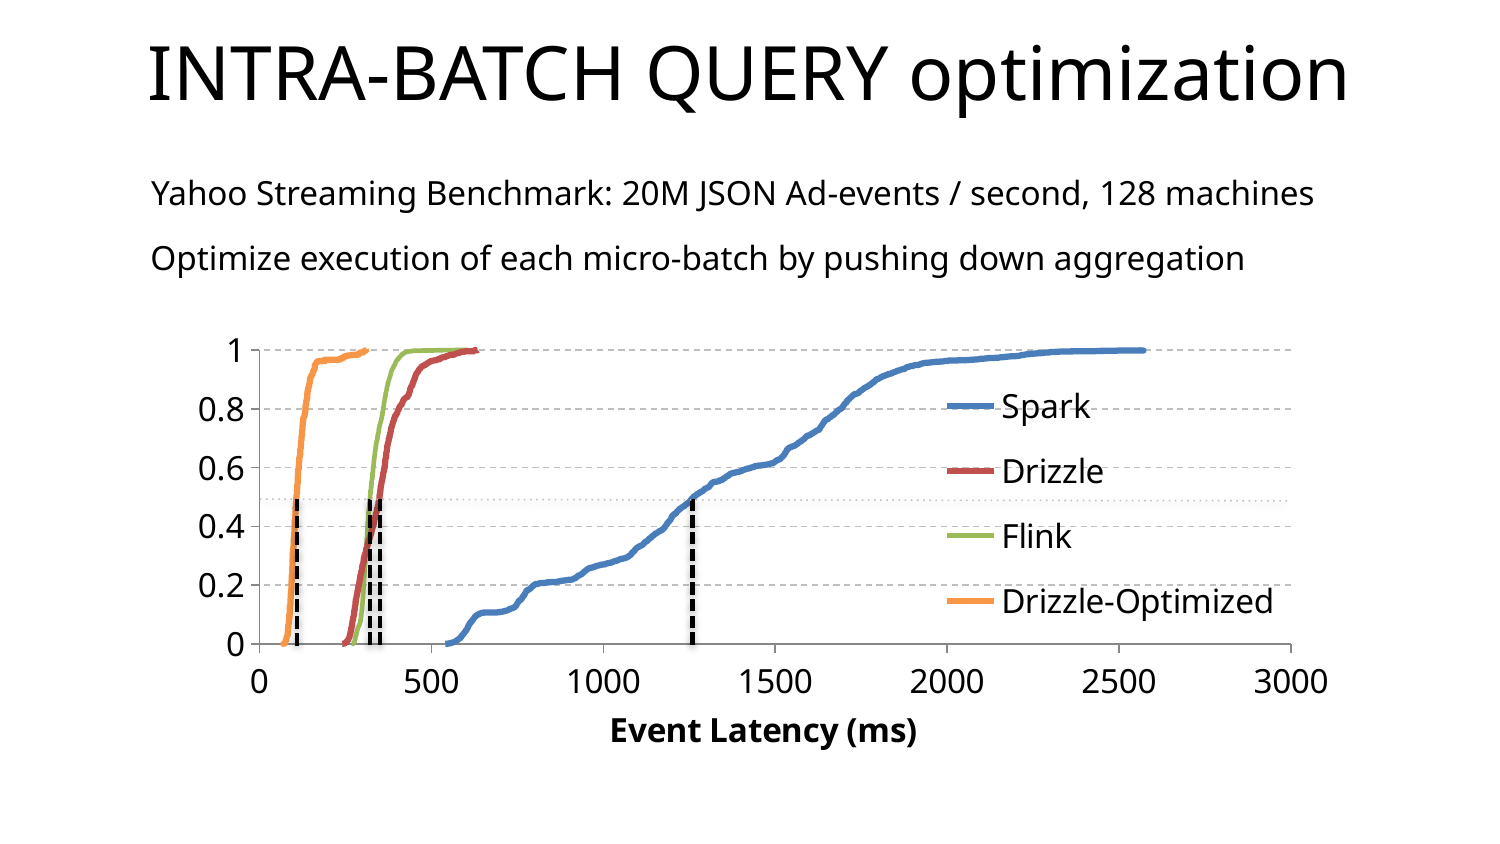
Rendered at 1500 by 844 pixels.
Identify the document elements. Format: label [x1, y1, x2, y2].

text_box [135, 229, 1263, 285]
chart [138, 311, 1362, 763]
text_box [259, 498, 1291, 646]
text_box [136, 165, 1332, 220]
text_box [74, 0, 1425, 141]
